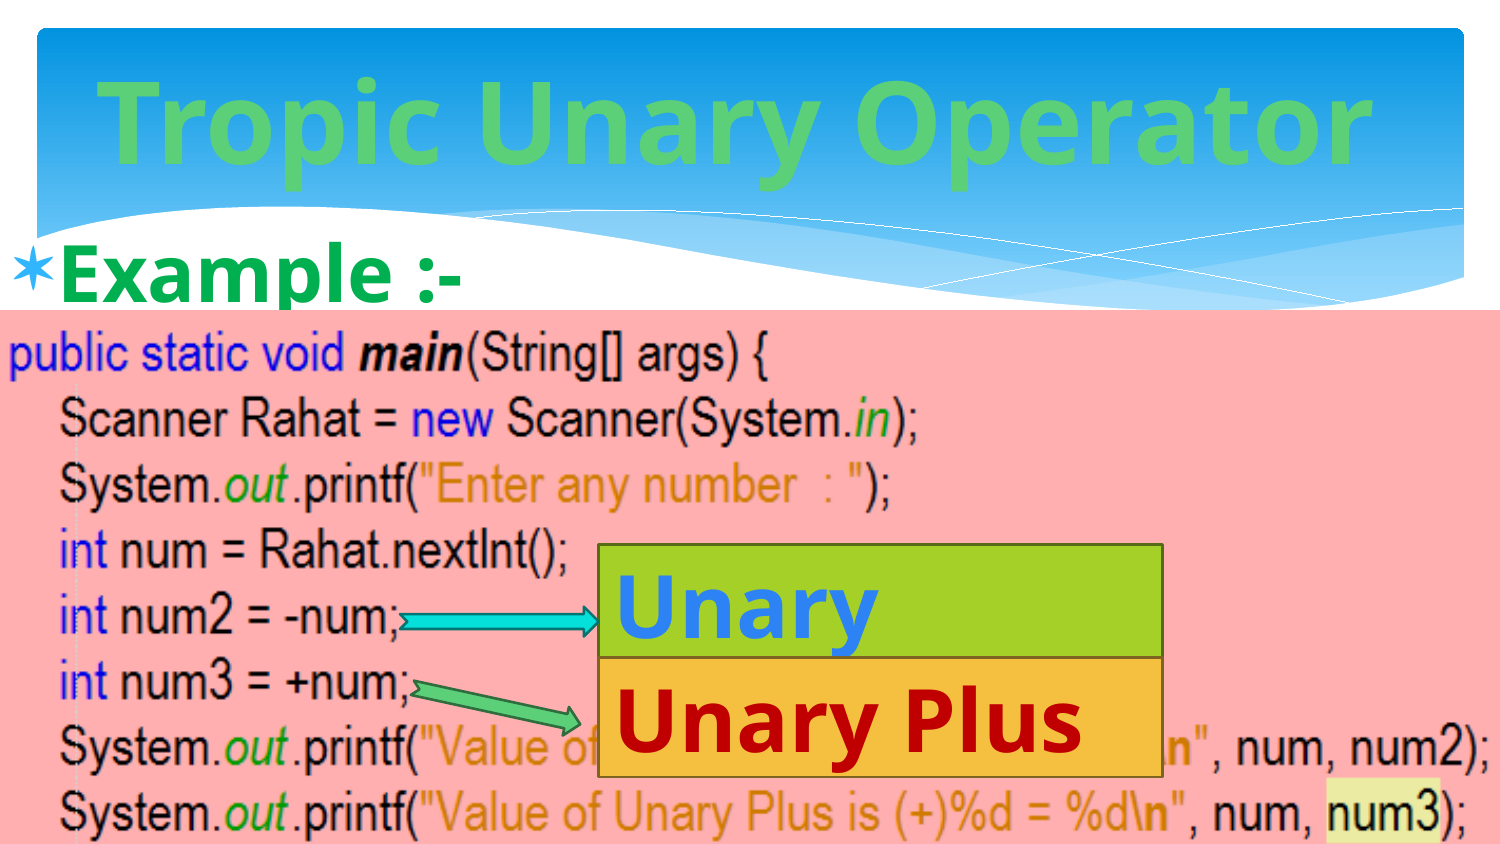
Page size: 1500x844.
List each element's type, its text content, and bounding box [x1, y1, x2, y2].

list Example :- [0, 215, 1500, 308]
title Tropic Unary Operator [75, 41, 1425, 196]
picture [0, 310, 1500, 844]
